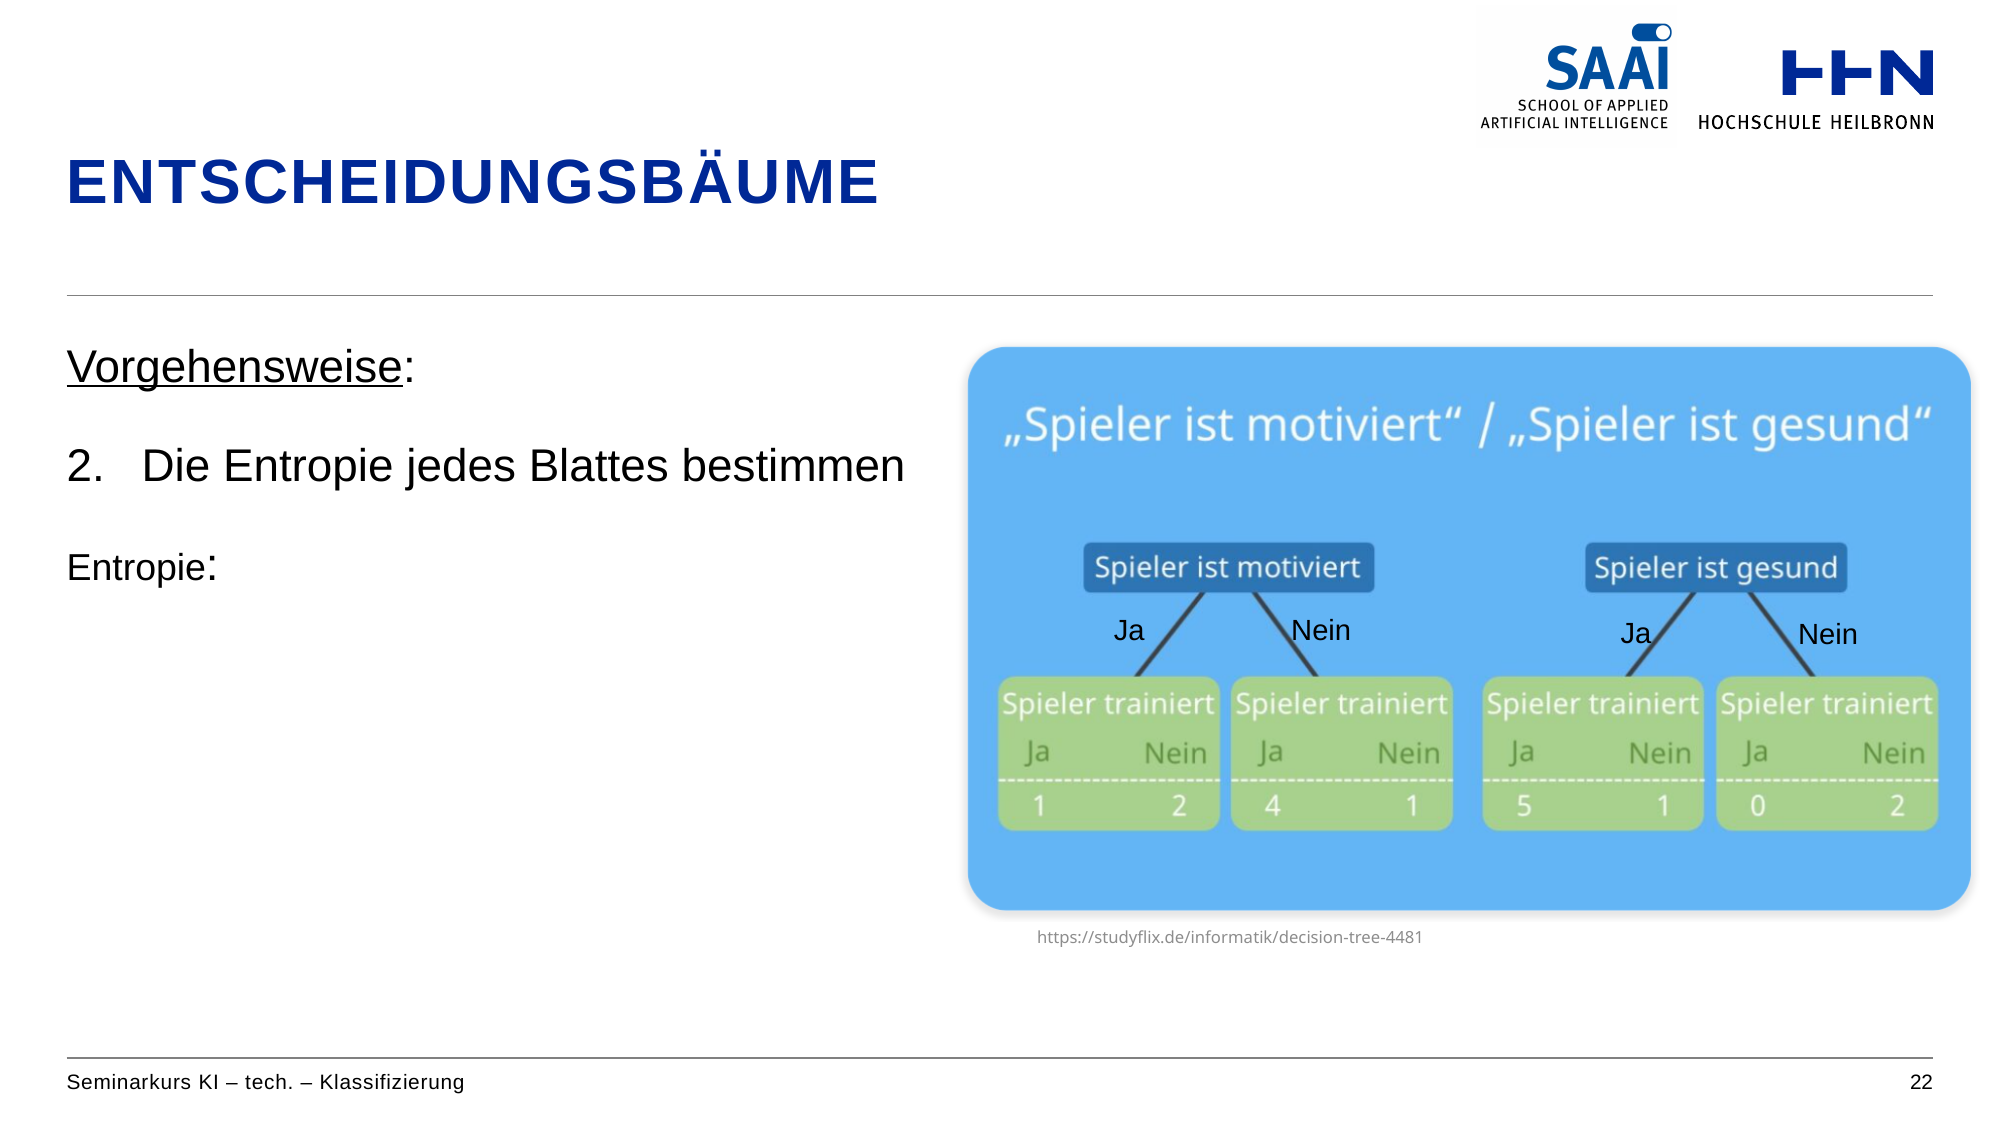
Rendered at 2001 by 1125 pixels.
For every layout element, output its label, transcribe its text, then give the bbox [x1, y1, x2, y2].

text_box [949, 333, 1980, 922]
slide_number 22 [1621, 1068, 1933, 1105]
footer Seminarkurs KI – tech. – Klassifizierung [66, 1068, 1277, 1105]
title Entscheidungsbäume [66, 147, 1933, 290]
text_box https://studyflix.de/informatik/decision-tree-4481 [1022, 922, 1947, 954]
picture [1476, 5, 1677, 147]
